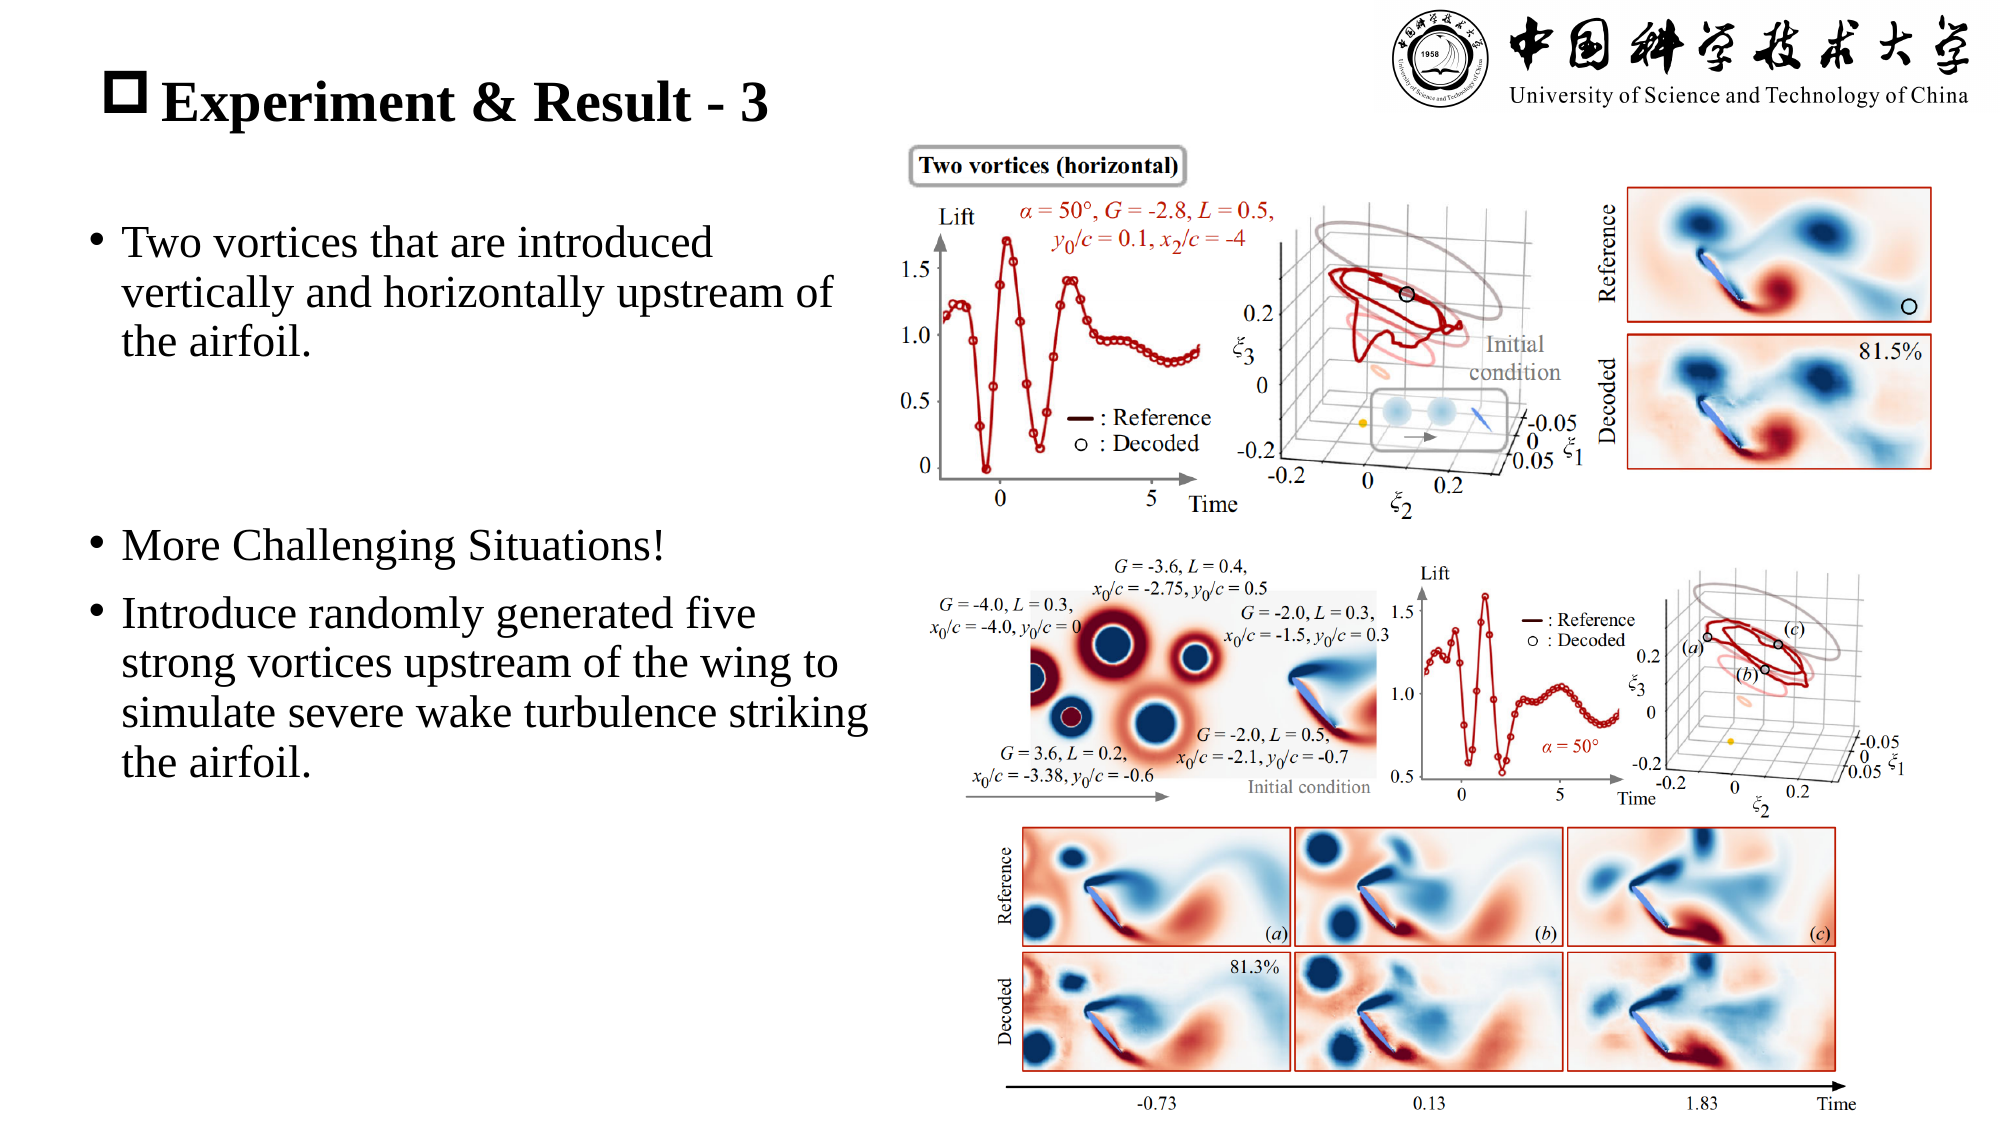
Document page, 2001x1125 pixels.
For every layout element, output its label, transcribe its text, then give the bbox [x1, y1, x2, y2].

list Two vortices that are introduced vertically and horizontally upstream of the airfoil. More Challenging Situations! Introduce randomly generated five strong vortices upstream of the wing to simulate severe wake turbulence striking the airfoil. [73, 209, 894, 1014]
picture [907, 542, 1907, 1116]
title Experiment & Result - 3 [84, 32, 1517, 174]
picture [893, 143, 1948, 526]
picture [1374, 0, 2000, 113]
